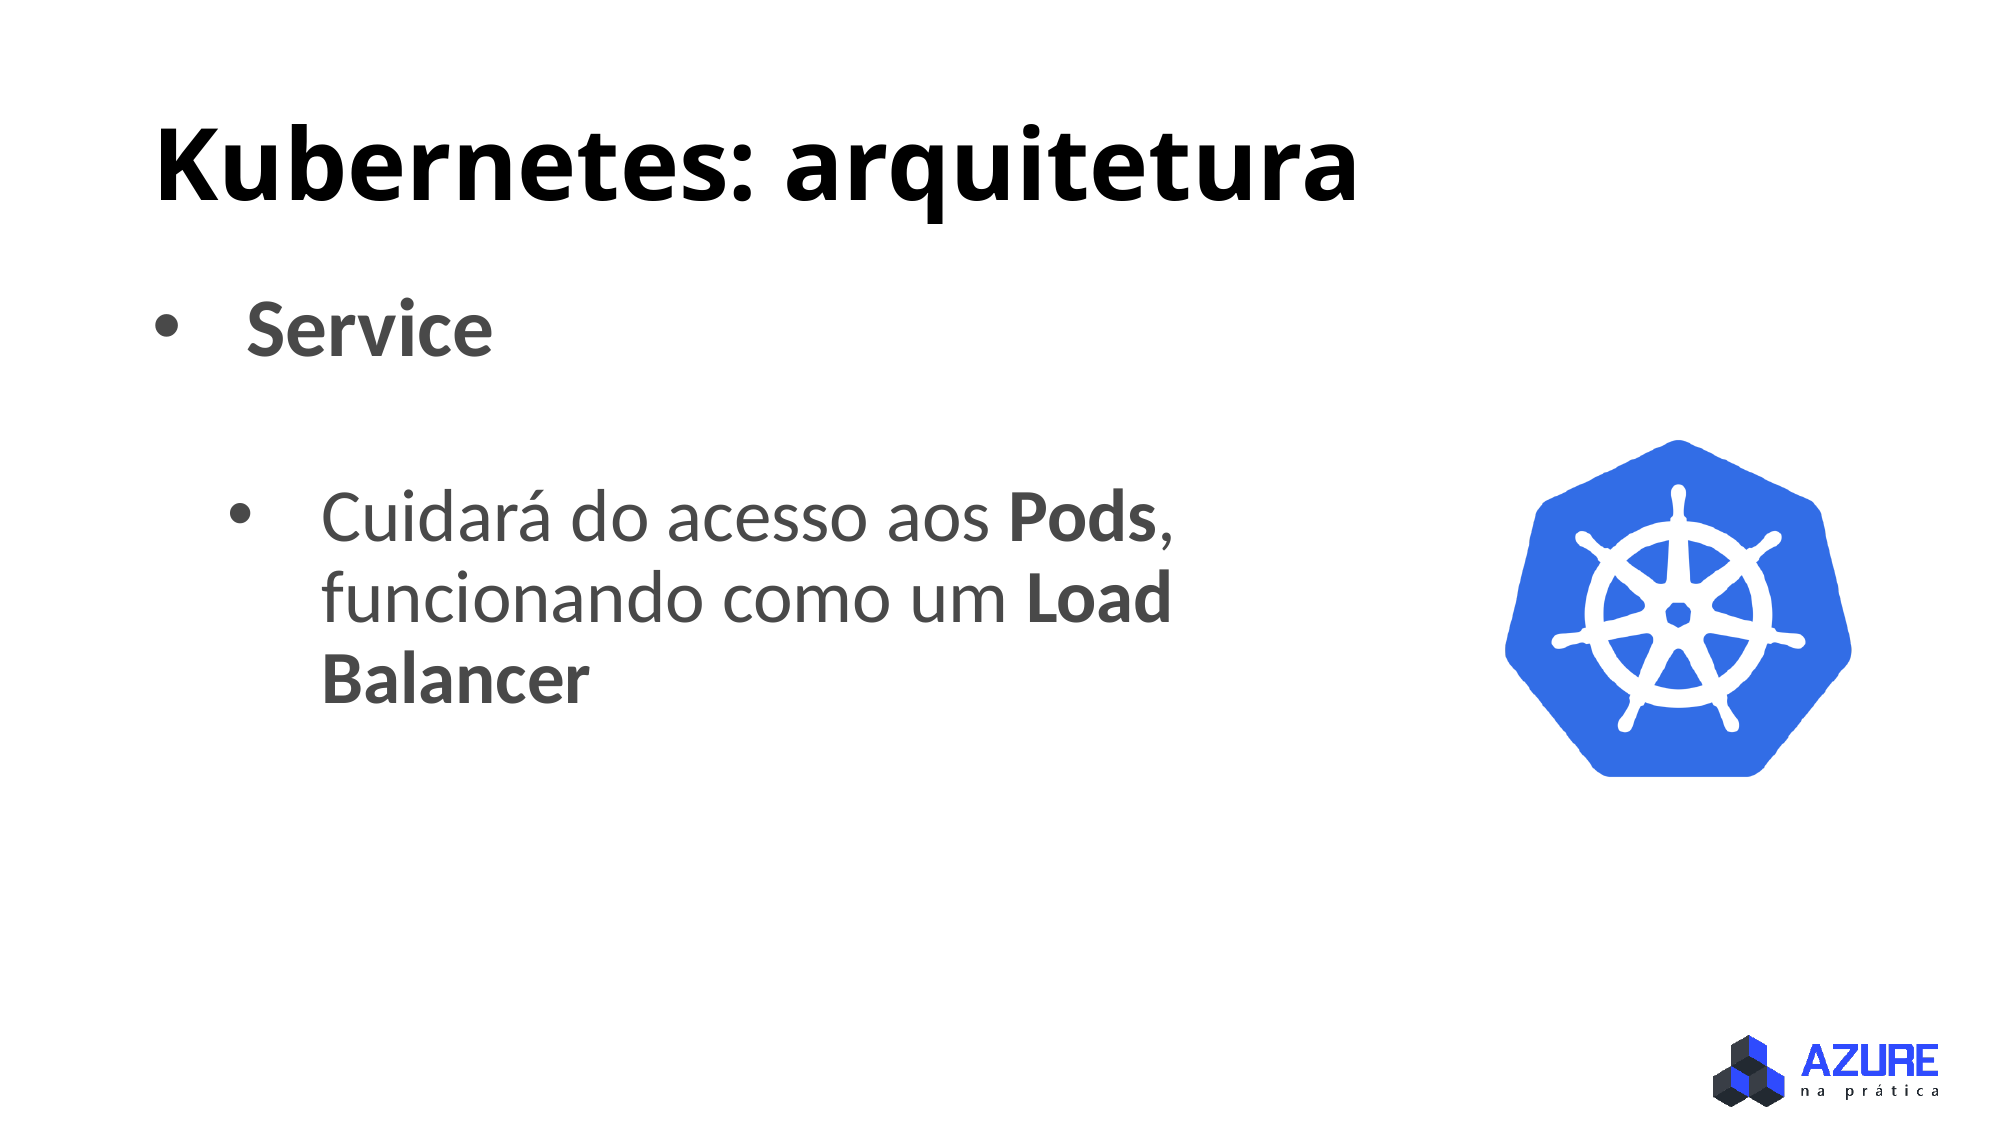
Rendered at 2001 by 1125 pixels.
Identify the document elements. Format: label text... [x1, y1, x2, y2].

picture [1493, 423, 1863, 793]
title Kubernetes: arquitetura [137, 59, 1863, 278]
list Service Cuidará do acesso aos Pods, funcionando como um Load Balancer [137, 277, 1418, 1014]
picture [1713, 1035, 1938, 1107]
